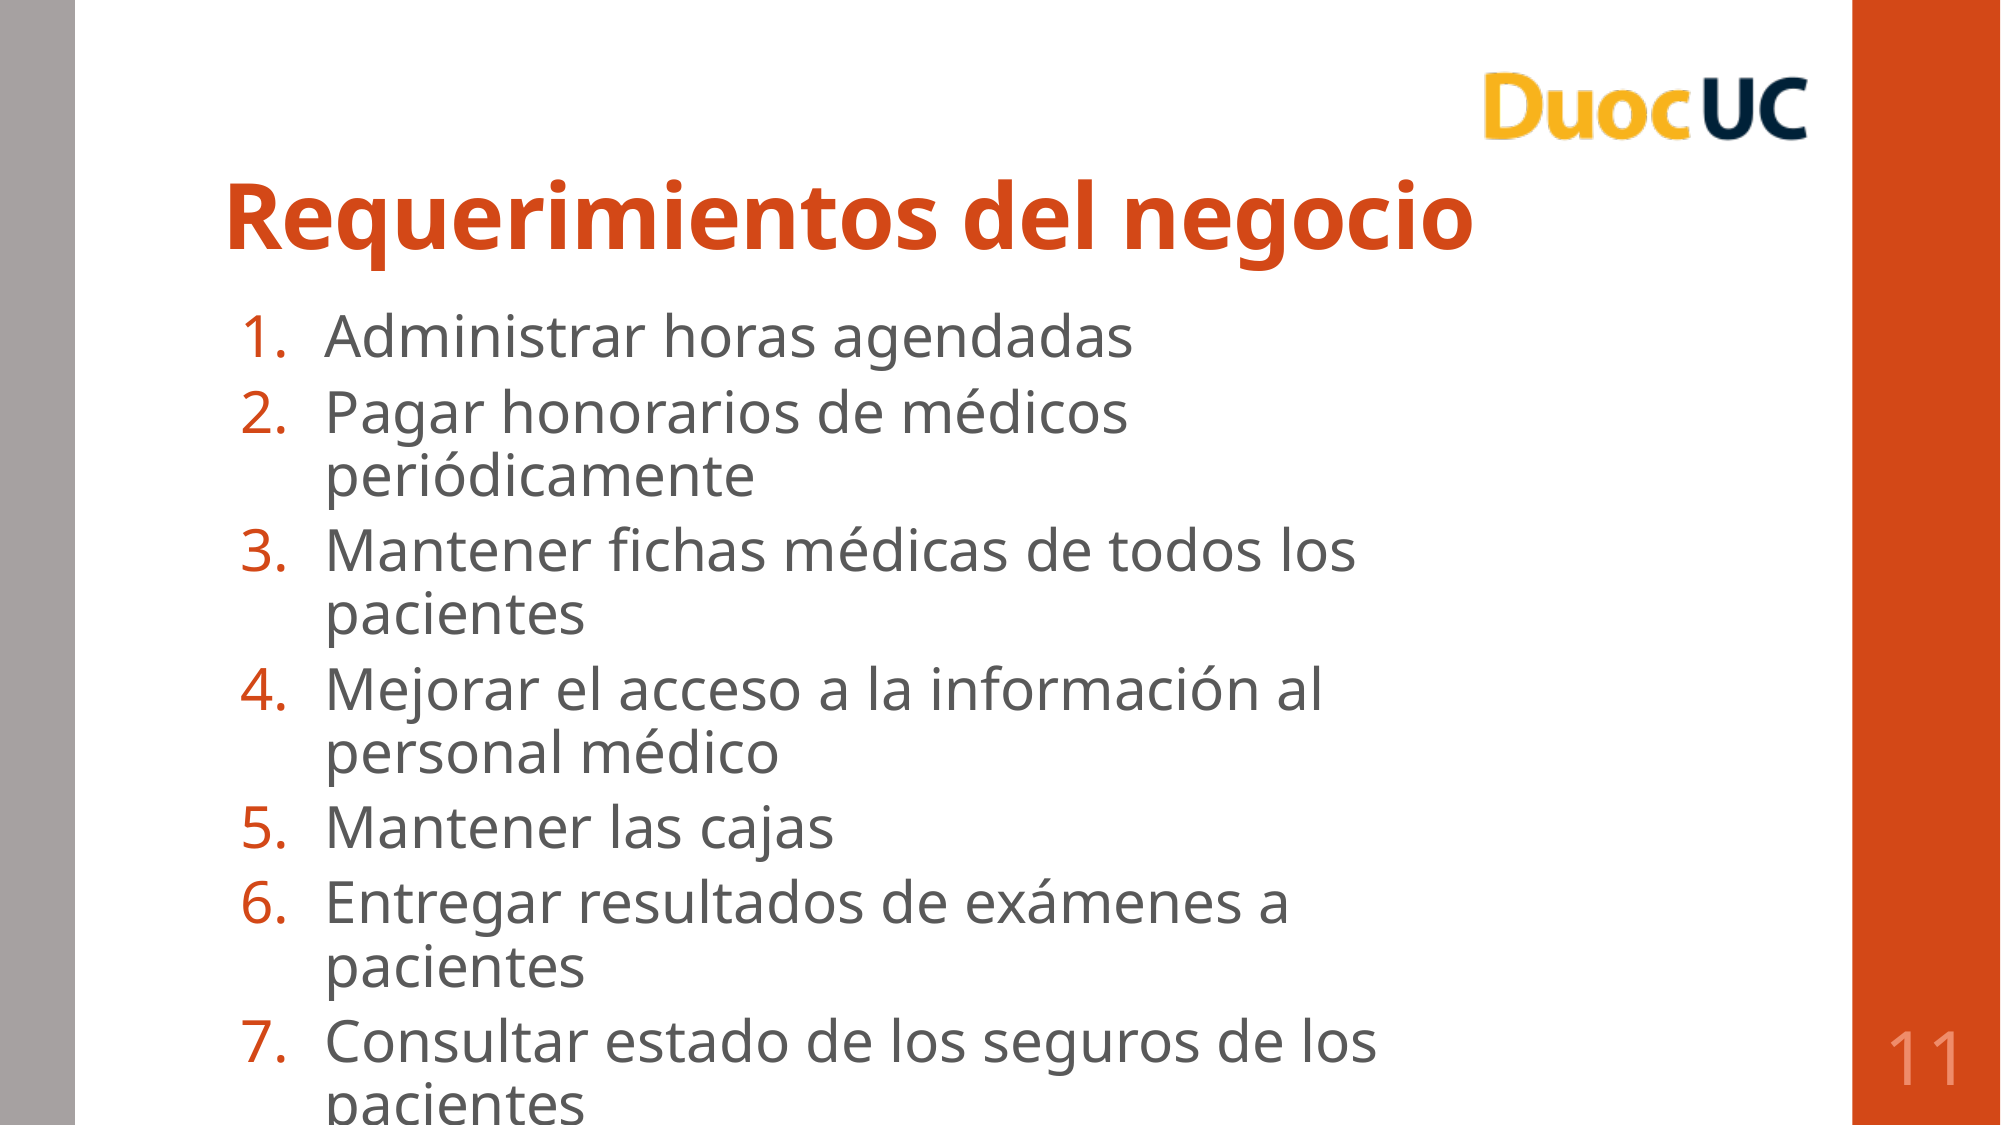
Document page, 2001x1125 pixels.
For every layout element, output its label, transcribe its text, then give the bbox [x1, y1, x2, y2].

list Administrar horas agendadas Pagar honorarios de médicos periódicamente Mantener fichas médicas de todos los pacientes Mejorar el acceso a la información al personal médico Mantener las cajas Entregar resultados de exámenes a pacientes Consultar estado de los seguros de los pacientes [206, 299, 1566, 1013]
slide_number 10 [1852, 1012, 2000, 1110]
picture [1479, 61, 1809, 149]
title Requerimientos del negocio [206, 48, 1797, 278]
